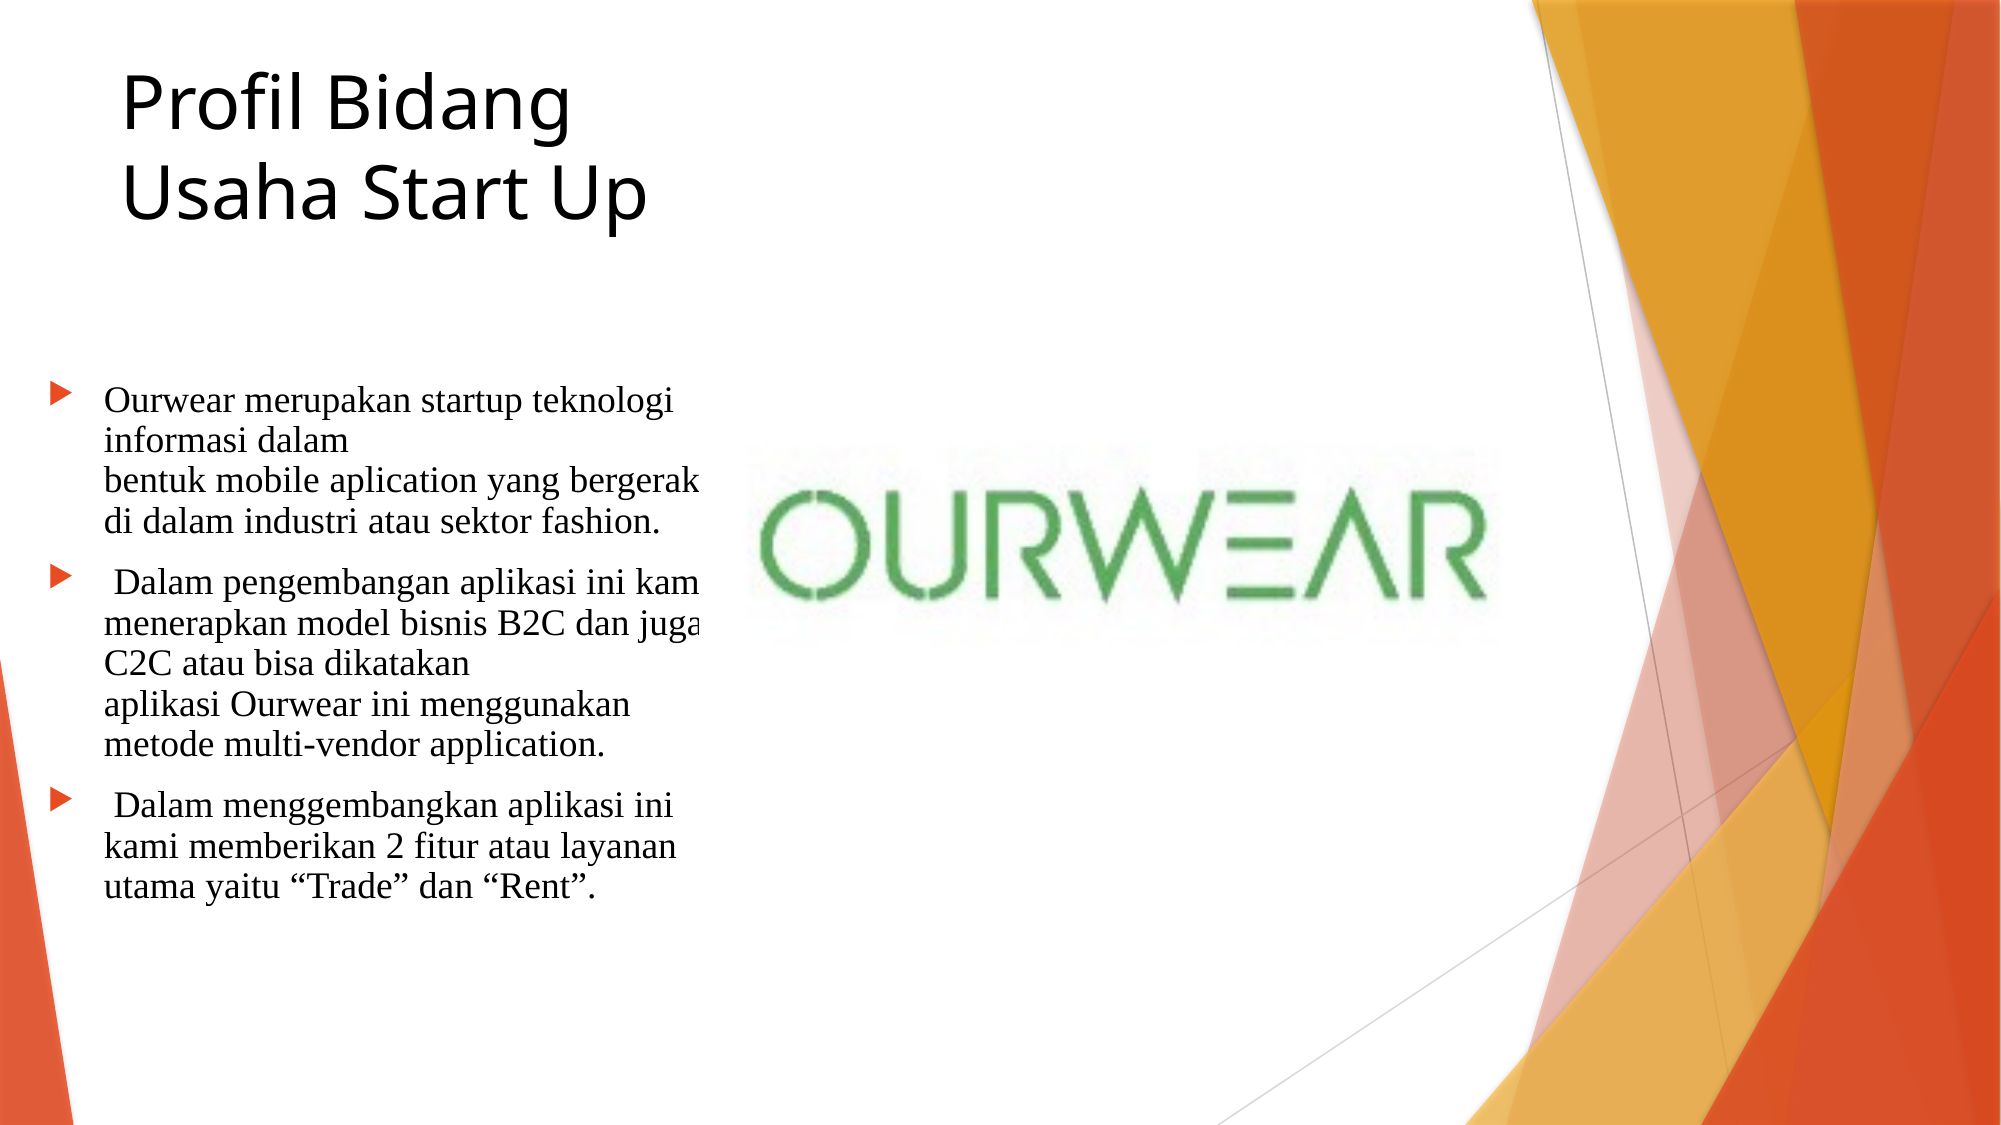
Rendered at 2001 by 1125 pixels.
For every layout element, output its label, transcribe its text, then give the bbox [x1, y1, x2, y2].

title Profil Bidang Usaha Start Up [105, 32, 795, 243]
picture [699, 244, 1545, 852]
list Ourwear merupakan startup teknologi informasi dalam bentuk mobile aplication yang bergerak di dalam industri atau sektor fashion. Dalam pengembangan aplikasi ini kami menerapkan model bisnis B2C dan juga C2C atau bisa dikatakan aplikasi Ourwear ini menggunakan metode multi-vendor application. Dalam menggembangkan aplikasi ini kami memberikan 2 fitur atau layanan utama yaitu “Trade” dan “Rent”. [32, 118, 731, 1125]
